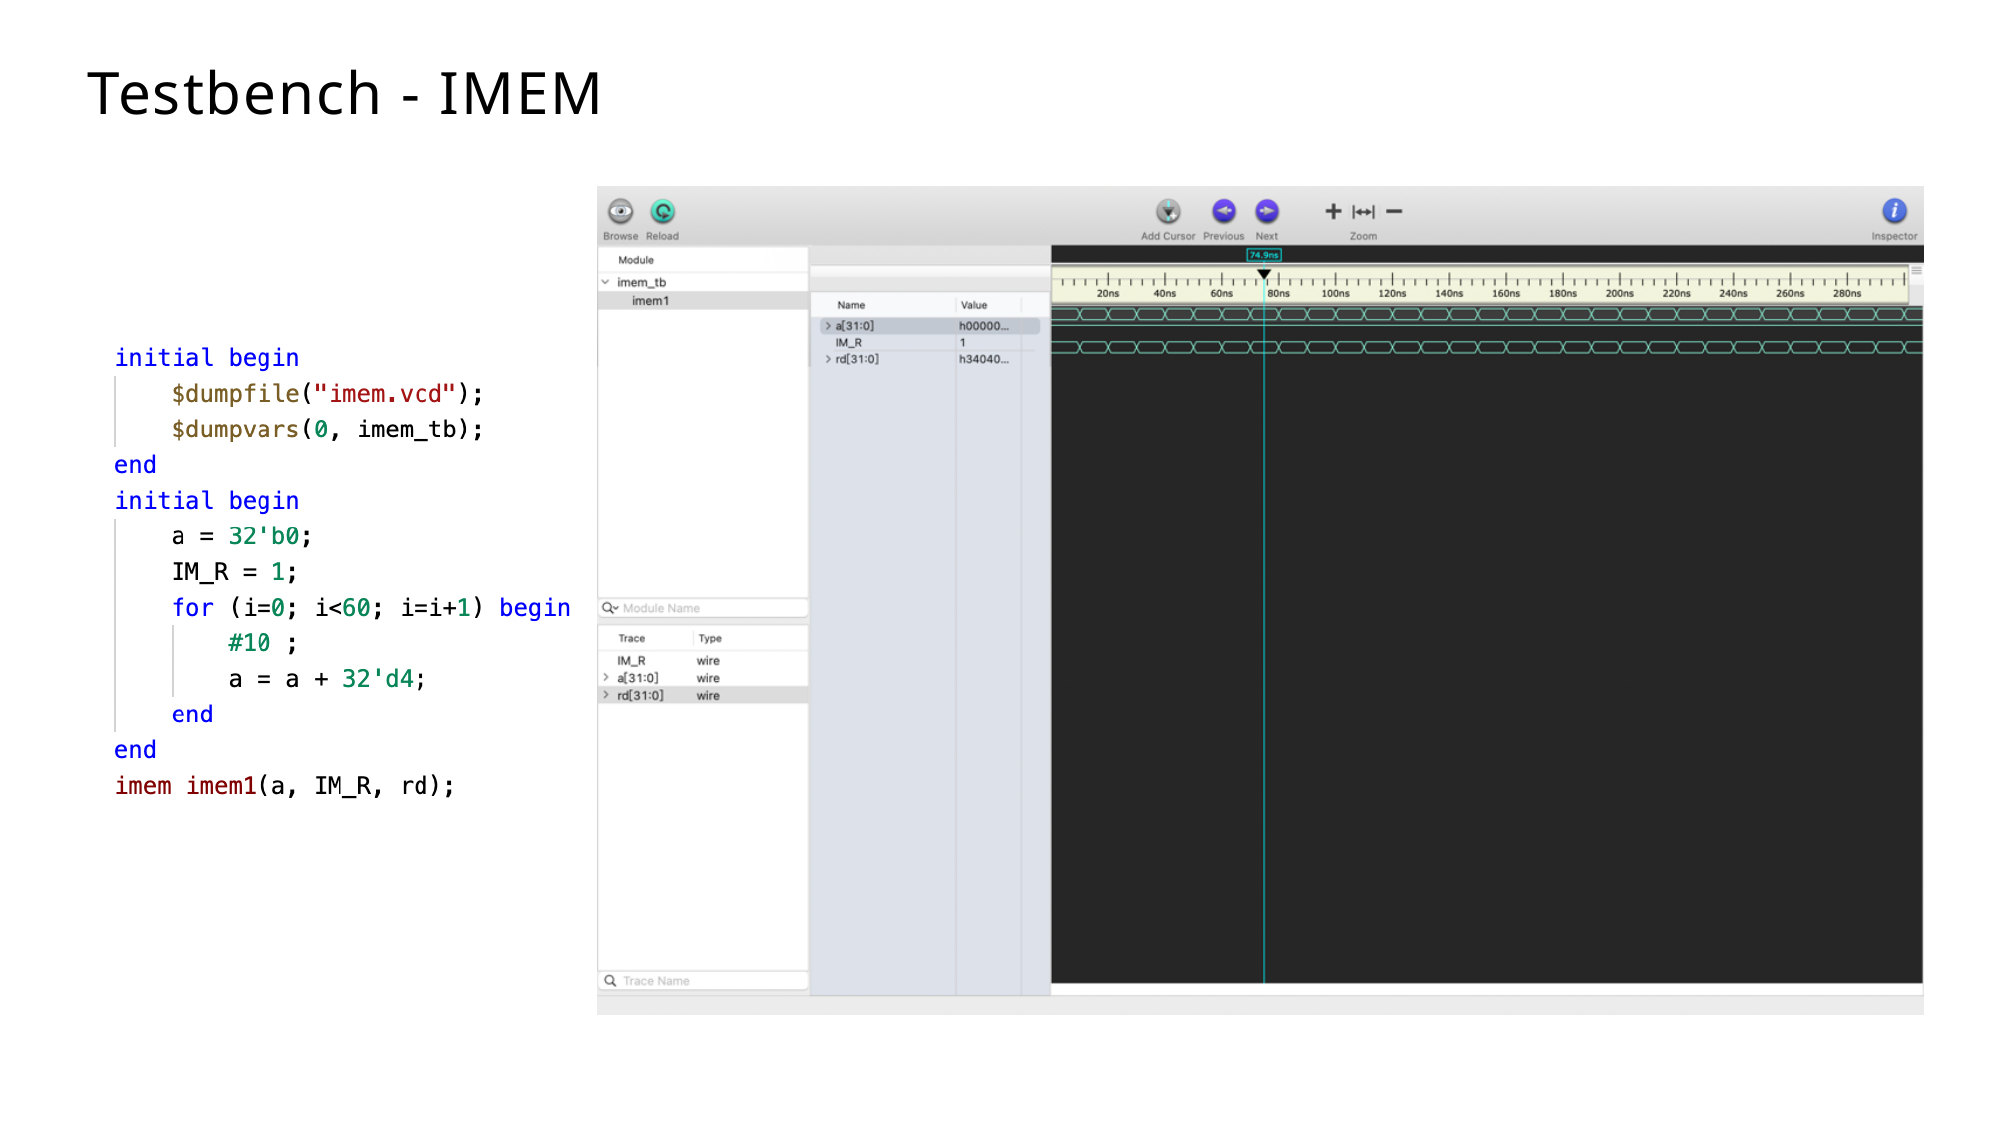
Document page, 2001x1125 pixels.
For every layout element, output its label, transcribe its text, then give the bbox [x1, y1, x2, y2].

picture [102, 186, 1924, 1015]
text_box Testbench - IMEM [73, 49, 834, 134]
